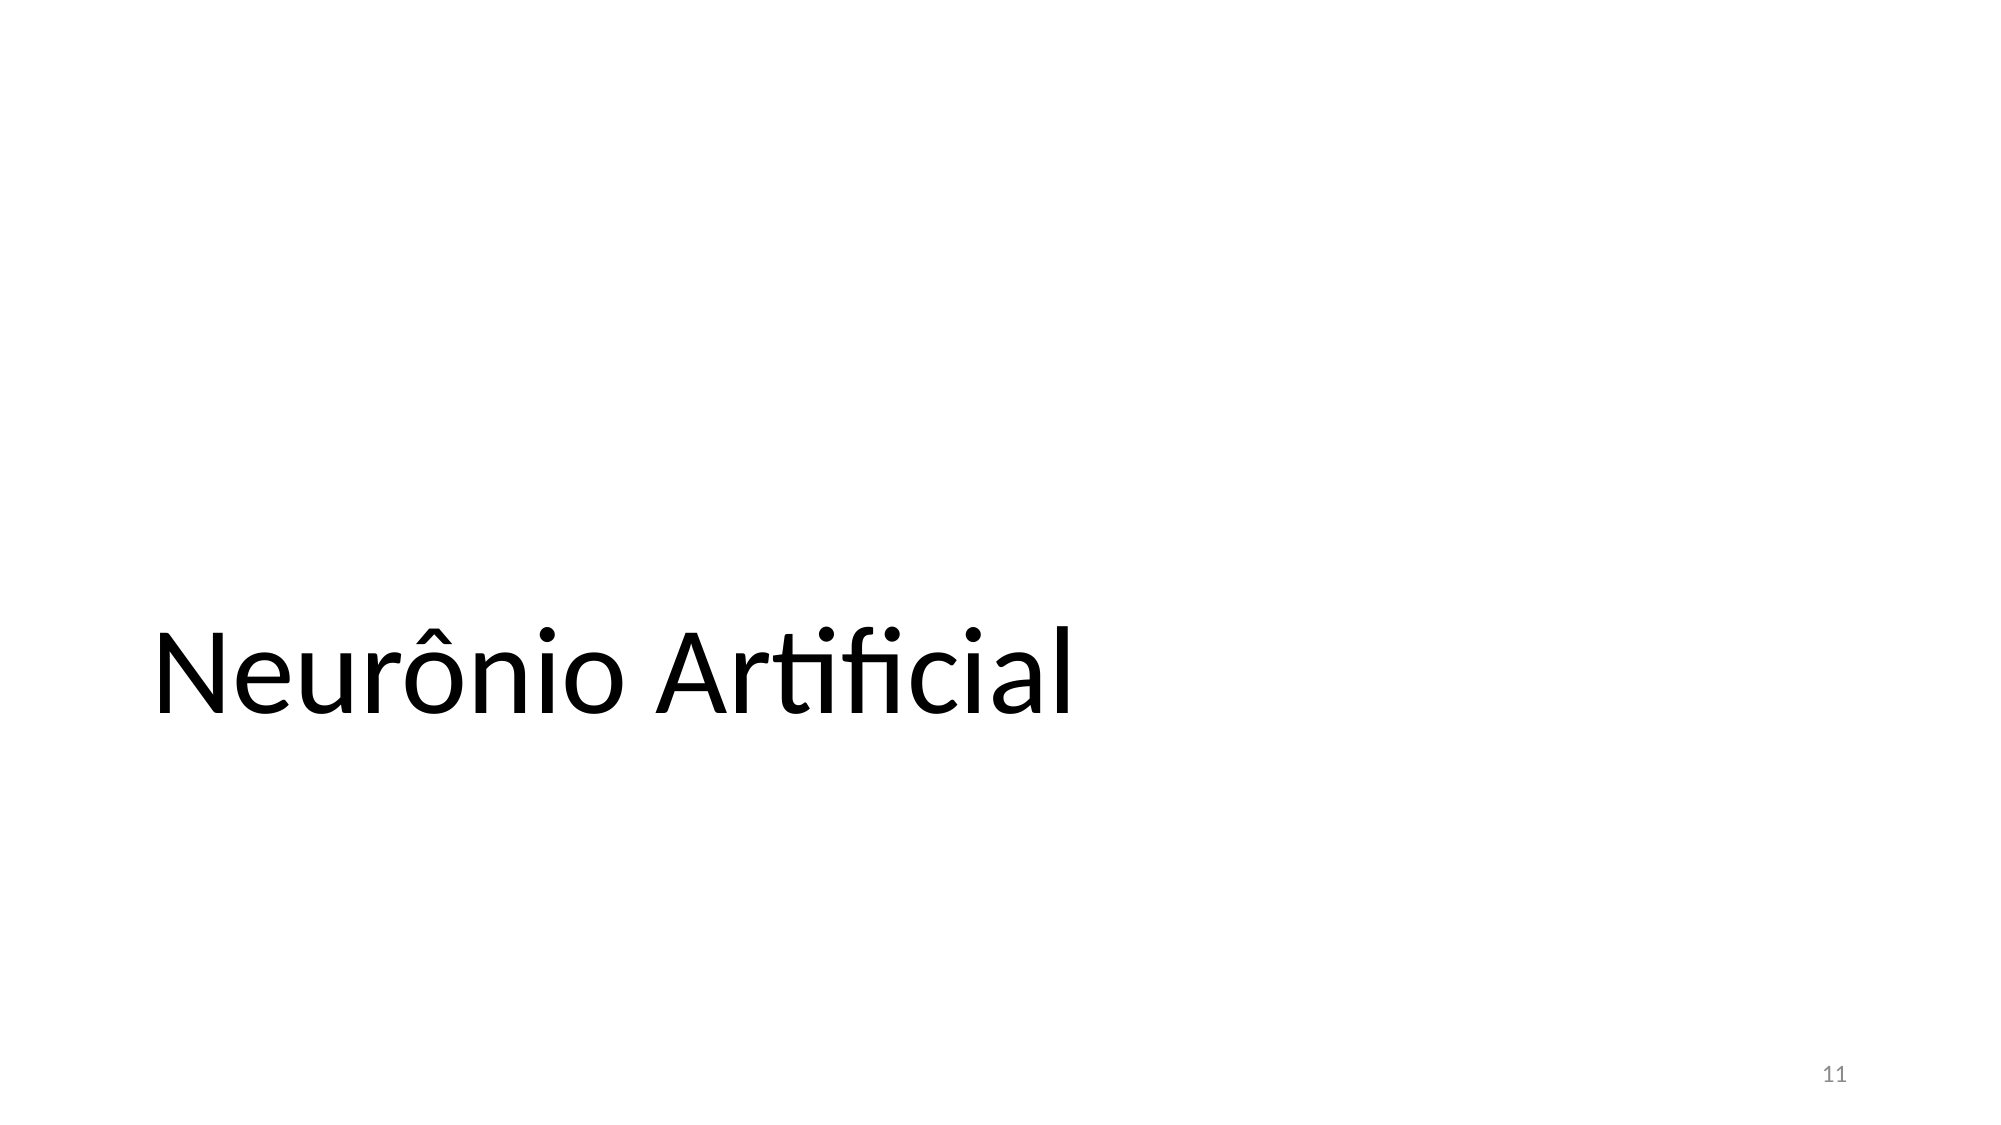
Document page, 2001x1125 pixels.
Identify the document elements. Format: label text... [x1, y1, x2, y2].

title Neurônio Artificial [136, 280, 1862, 749]
slide_number 11 [1412, 1042, 1863, 1103]
